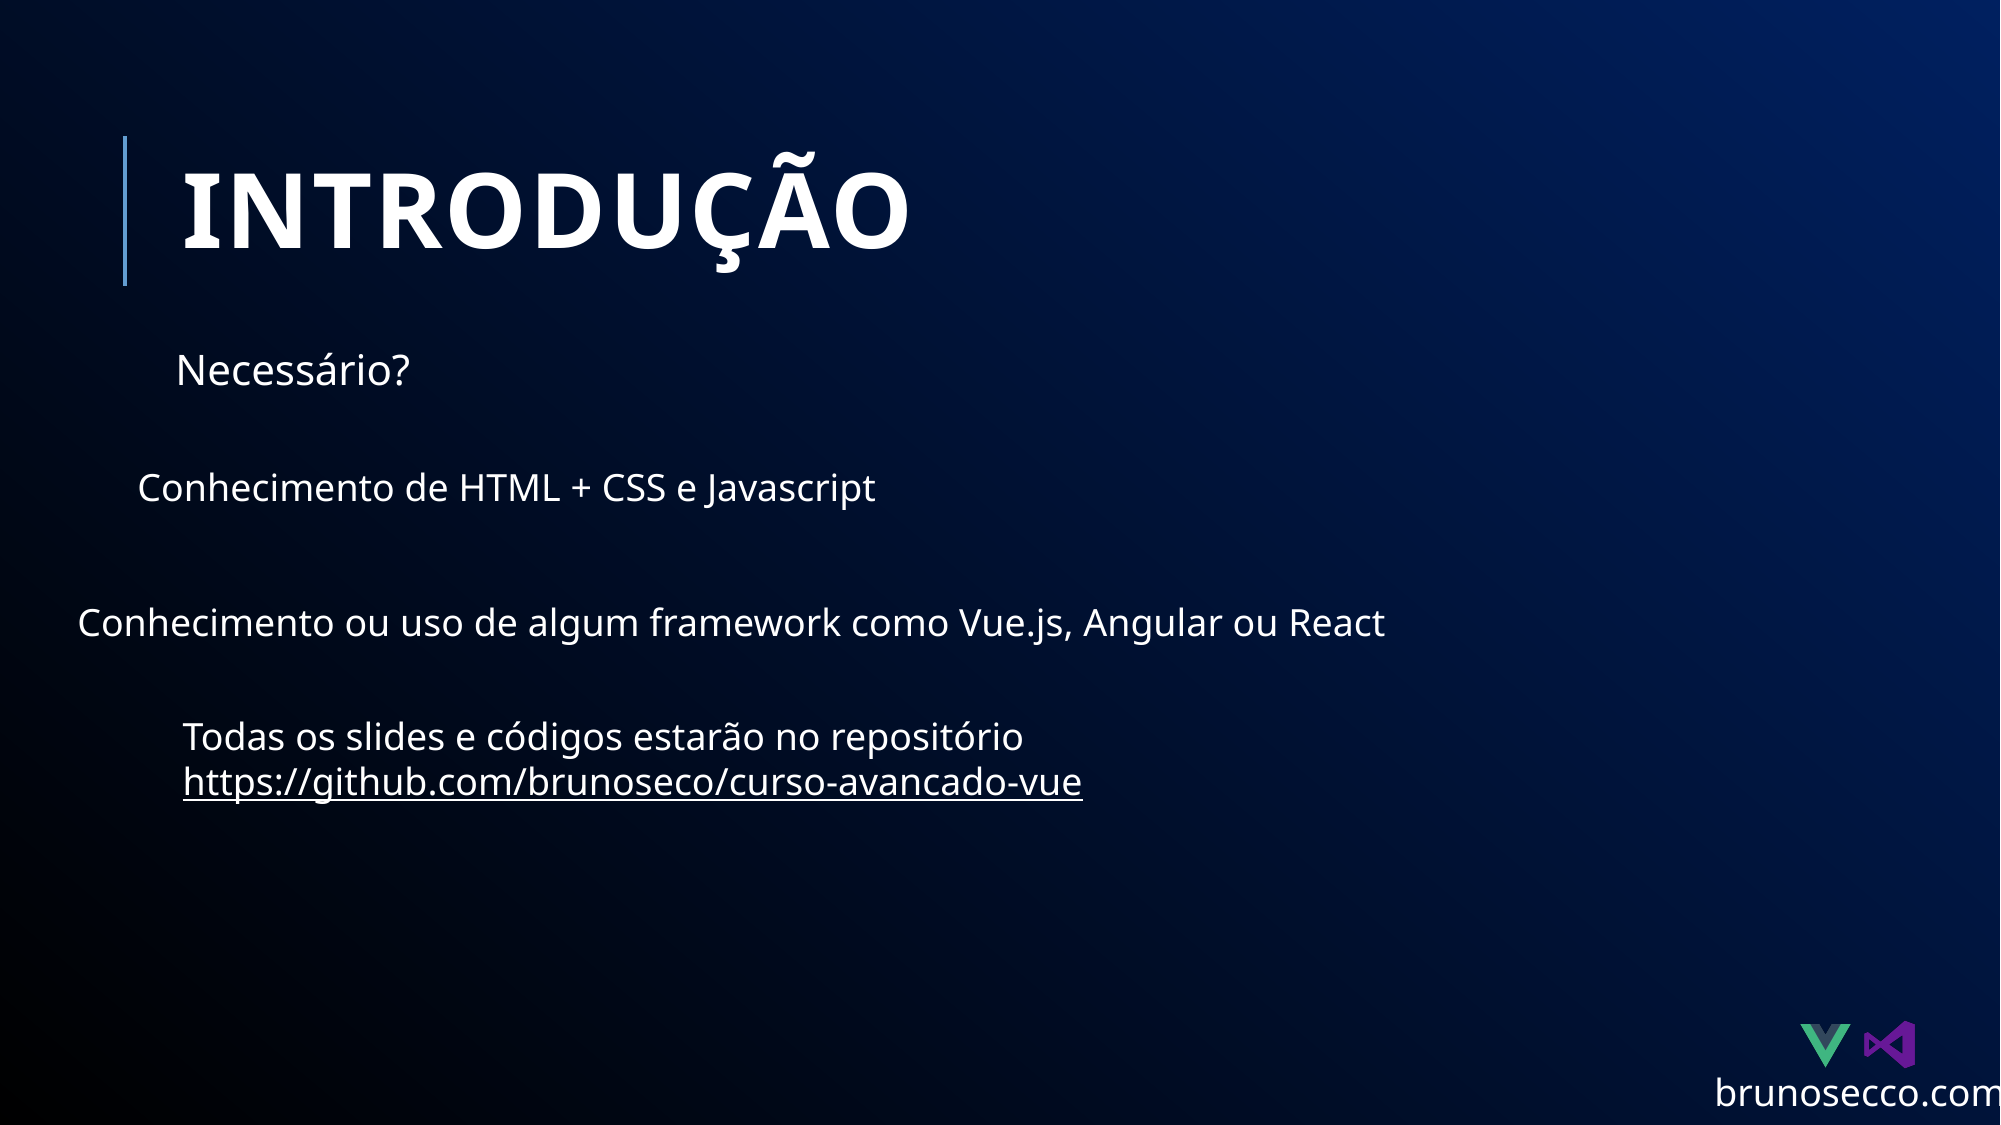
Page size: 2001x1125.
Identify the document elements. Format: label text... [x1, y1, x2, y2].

text_box Todas os slides e códigos estarão no repositório https://github.com/brunoseco/curso-avancado-vue [168, 705, 1168, 817]
text_box Conhecimento ou uso de algum framework como Vue.js, Angular ou React [62, 591, 1402, 651]
text_box Conhecimento de HTML + CSS e Javascript [122, 456, 892, 517]
title Introdução [168, 96, 1763, 341]
list Necessário? [168, 341, 1763, 403]
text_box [1728, 1014, 1992, 1123]
